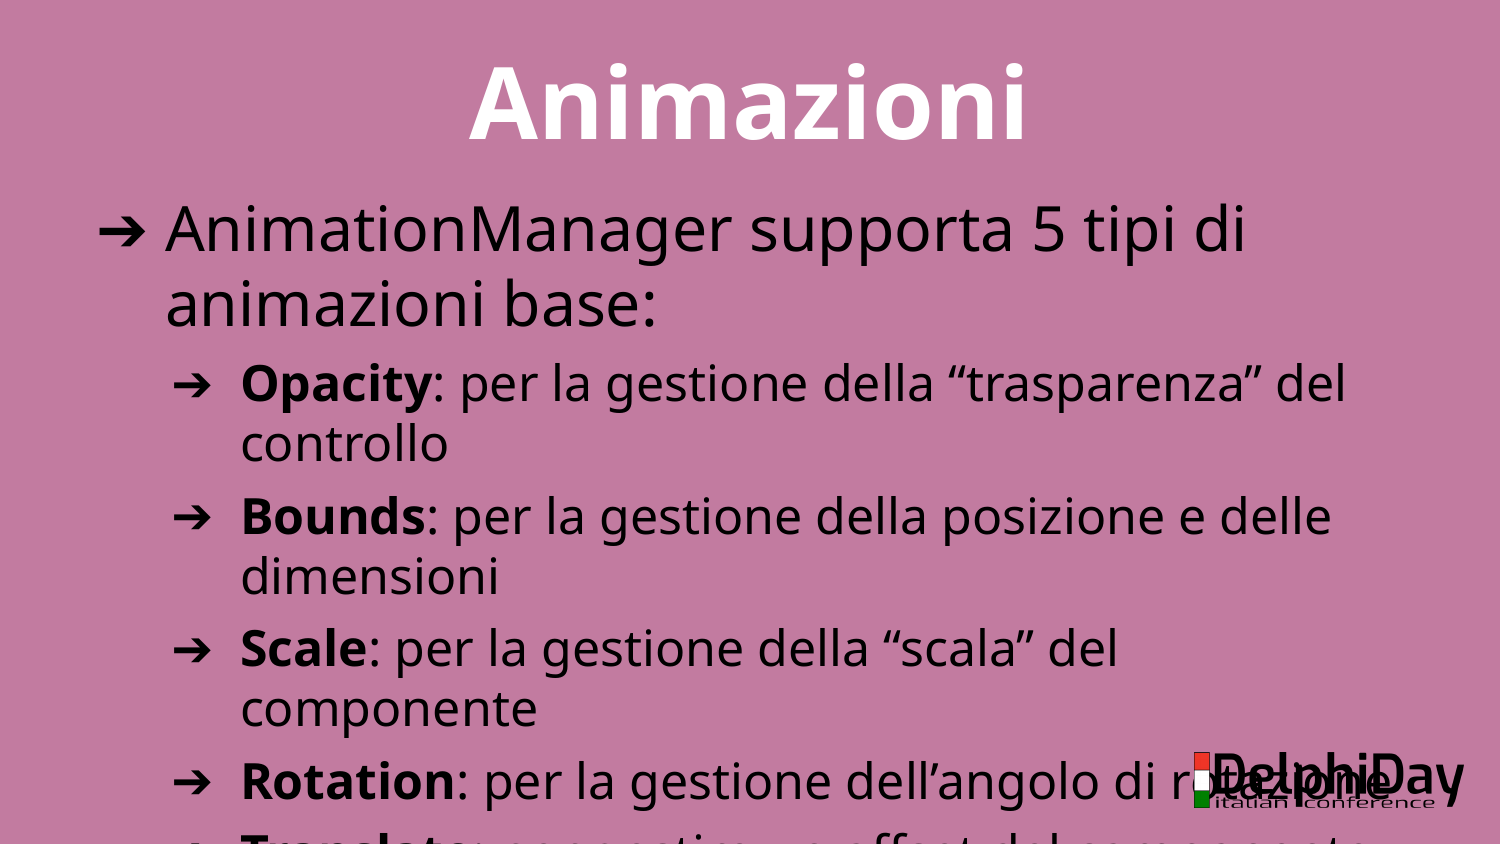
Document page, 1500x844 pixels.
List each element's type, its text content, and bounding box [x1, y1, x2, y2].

picture [1193, 752, 1464, 809]
title Animazioni [75, 33, 1425, 174]
list AnimationManager supporta 5 tipi di animazioni base: Opacity: per la gestione della “trasparenza” del controllo Bounds: per la gestione della posizione e delle dimensioni Scale: per la gestione della “scala” del componente Rotation: per la gestione dell’angolo di rotazione Translate: per gestire un offset del componente in relazione alla sua posizione corrente [75, 174, 1425, 808]
